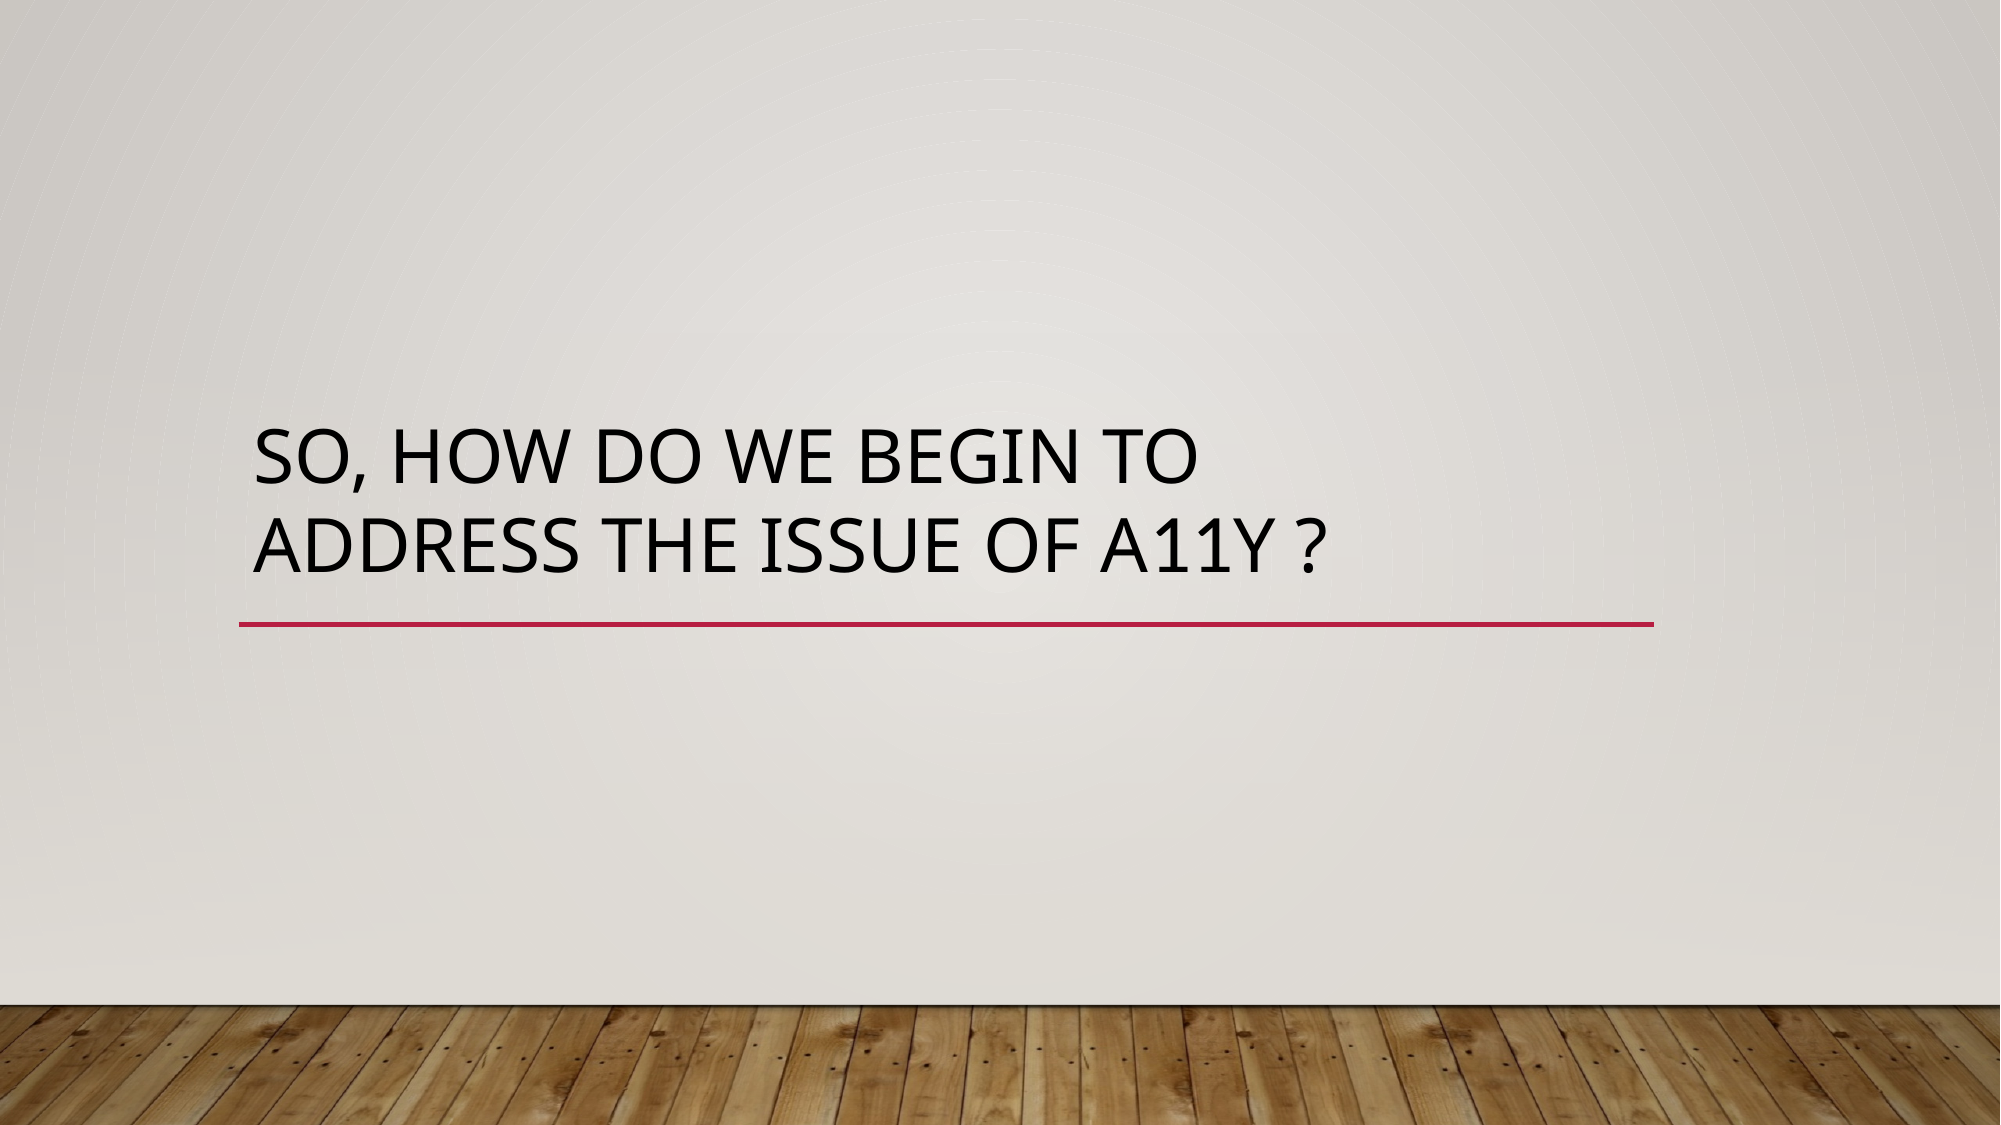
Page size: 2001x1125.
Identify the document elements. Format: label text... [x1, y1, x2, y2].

picture [0, 1005, 2000, 1125]
title So, how do we begin to address the issue of A11y ? [238, 288, 1657, 598]
